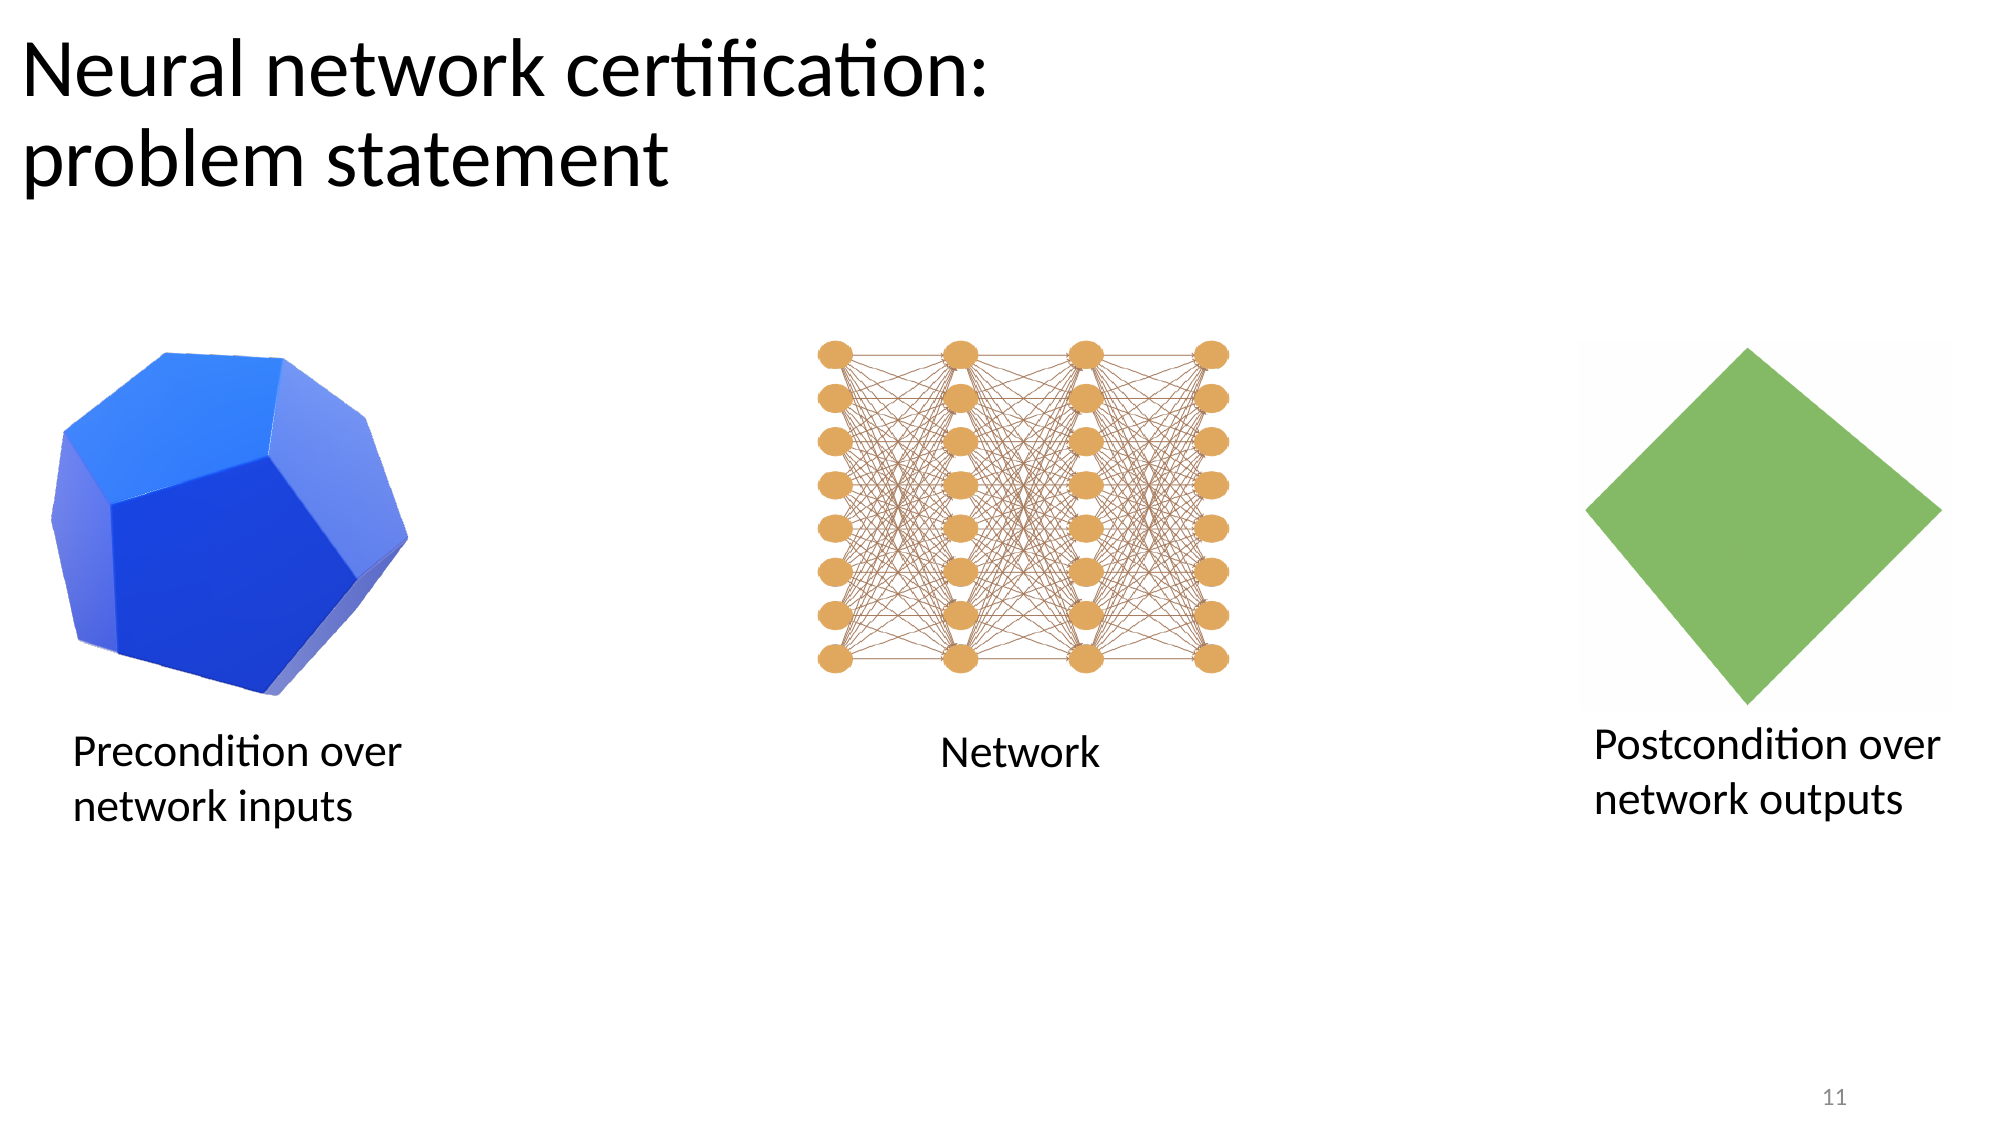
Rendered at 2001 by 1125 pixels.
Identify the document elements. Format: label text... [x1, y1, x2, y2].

picture [1577, 339, 1953, 711]
slide_number 11 [1412, 1065, 1863, 1125]
title Neural network certification: problem statement [6, 6, 1906, 224]
picture [798, 323, 1249, 689]
picture [31, 345, 413, 711]
